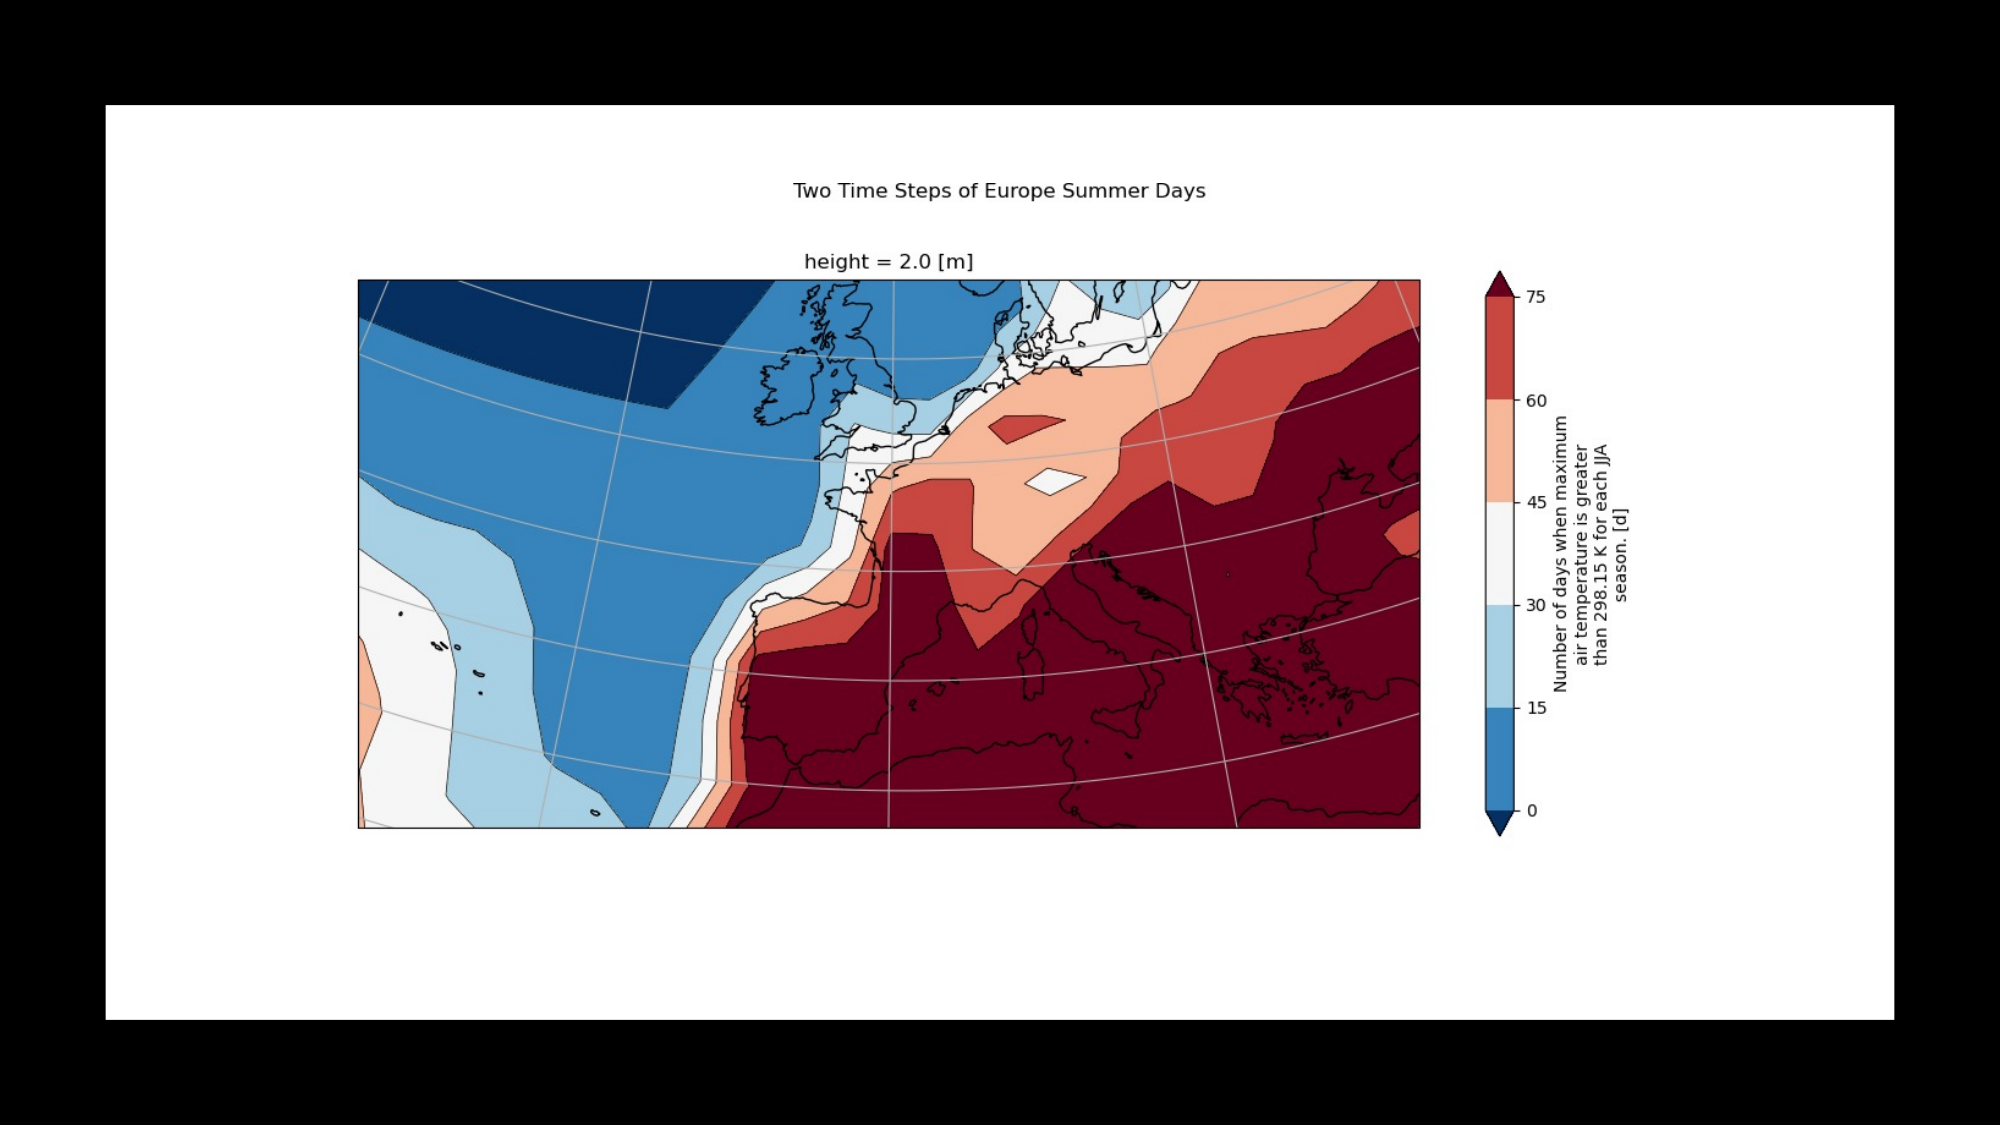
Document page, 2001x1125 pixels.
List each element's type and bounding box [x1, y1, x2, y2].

text_box [0, 0, 2000, 1125]
text_box [107, 106, 1893, 1019]
picture [144, 183, 1856, 918]
